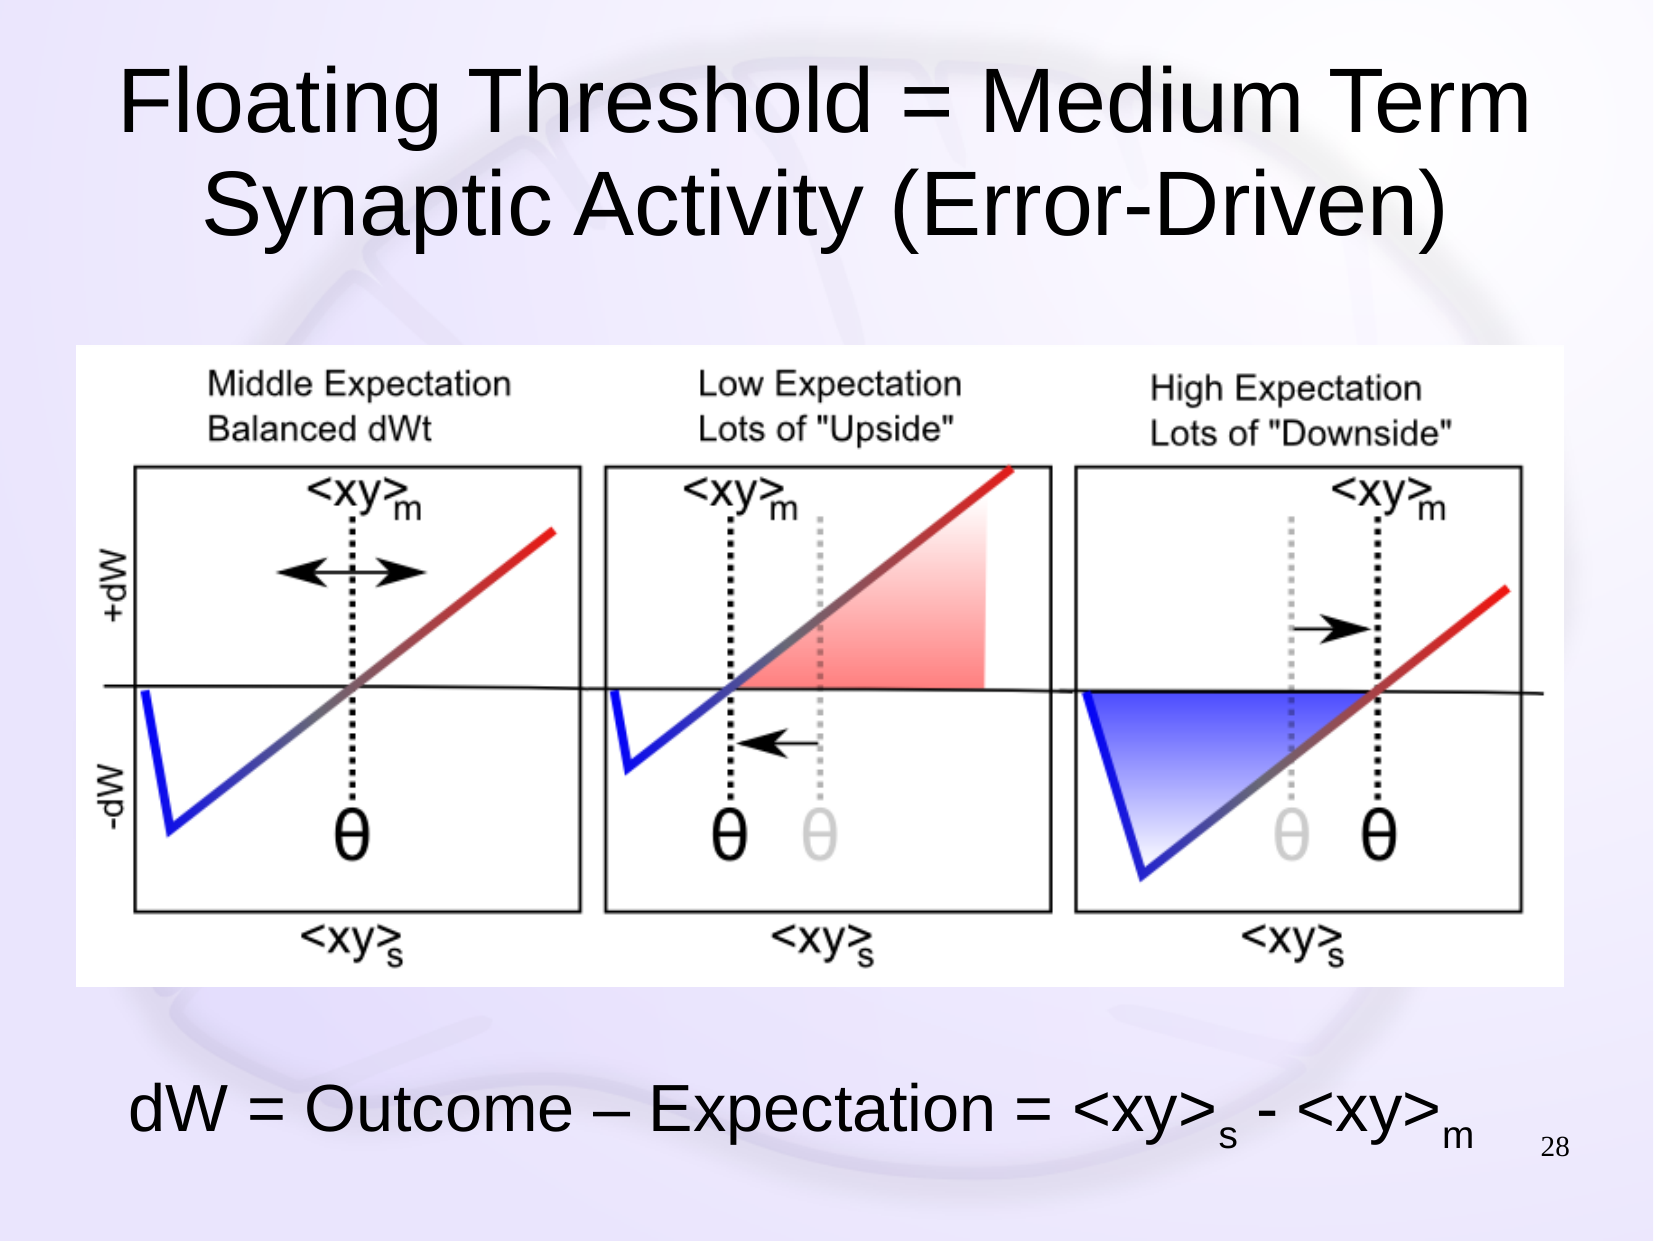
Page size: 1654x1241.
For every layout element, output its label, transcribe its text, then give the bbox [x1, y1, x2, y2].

title Floating Threshold = Medium Term Synaptic Activity (Error-Driven) [82, 49, 1571, 257]
slide_number 28 [1184, 1129, 1571, 1216]
text_box dW = Outcome – Expectation = <xy>s - <xy>m [113, 1057, 1552, 1158]
picture [0, 0, 1654, 1241]
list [76, 345, 1565, 987]
